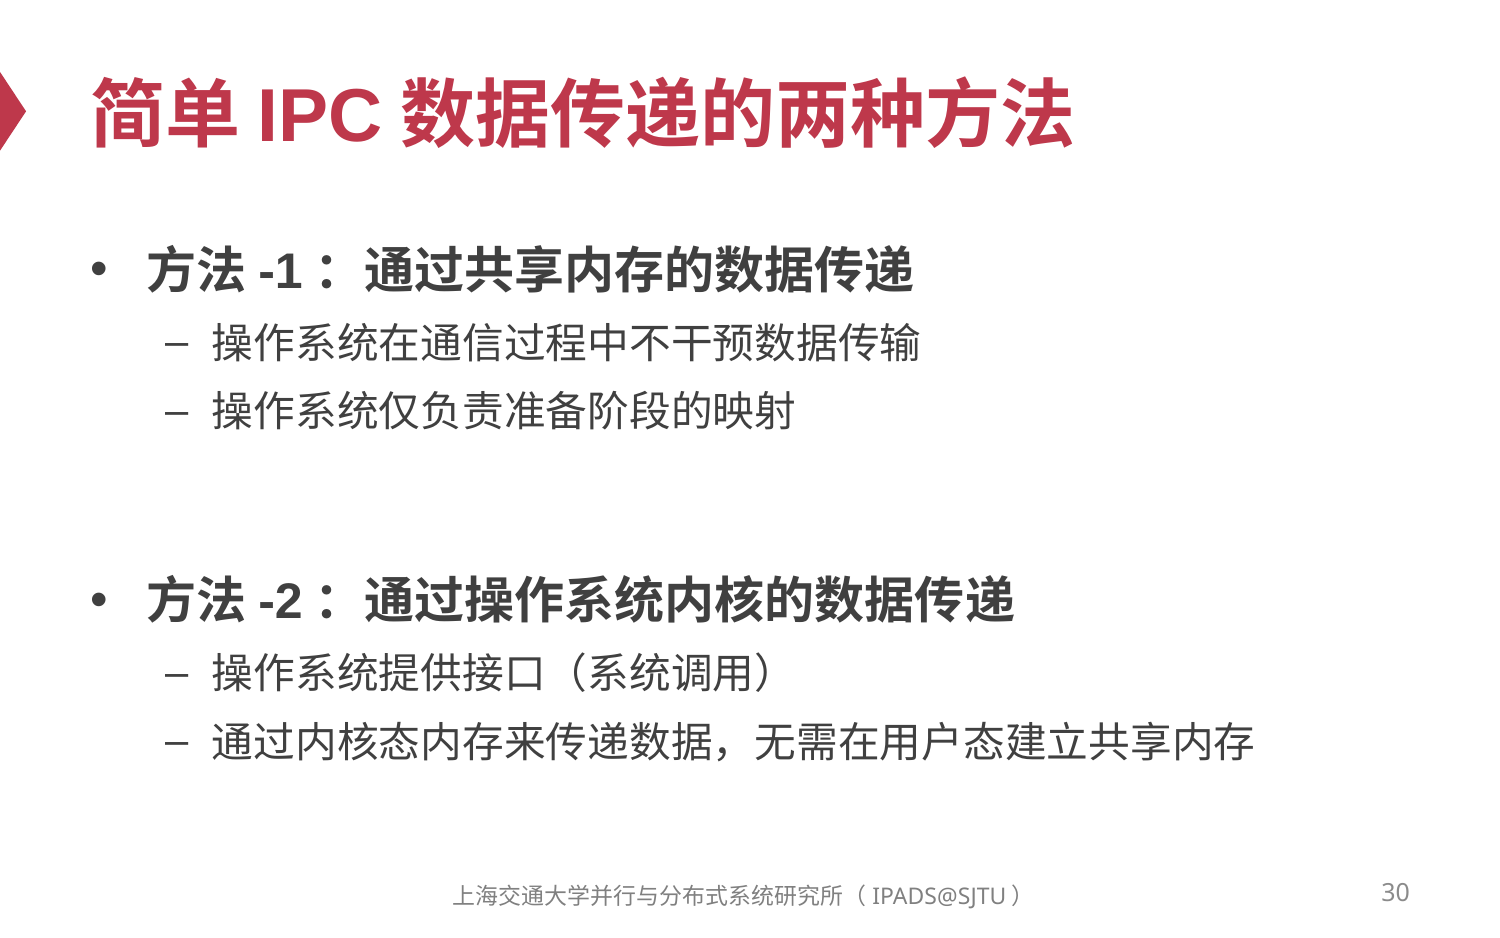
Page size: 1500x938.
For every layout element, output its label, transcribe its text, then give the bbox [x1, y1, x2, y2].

list 方法-1：通过共享内存的数据传递 操作系统在通信过程中不干预数据传输 操作系统仅负责准备阶段的映射 方法-2：通过操作系统内核的数据传递 操作系统提供接口（系统调用） 通过内核态内存来传递数据，无需在用户态建立共享内存 [75, 218, 1425, 838]
slide_number 30 [1074, 868, 1425, 919]
footer 上海交通大学并行与分布式系统研究所（IPADS@SJTU） [418, 870, 1069, 921]
title 简单IPC数据传递的两种方法 [75, 37, 1425, 186]
